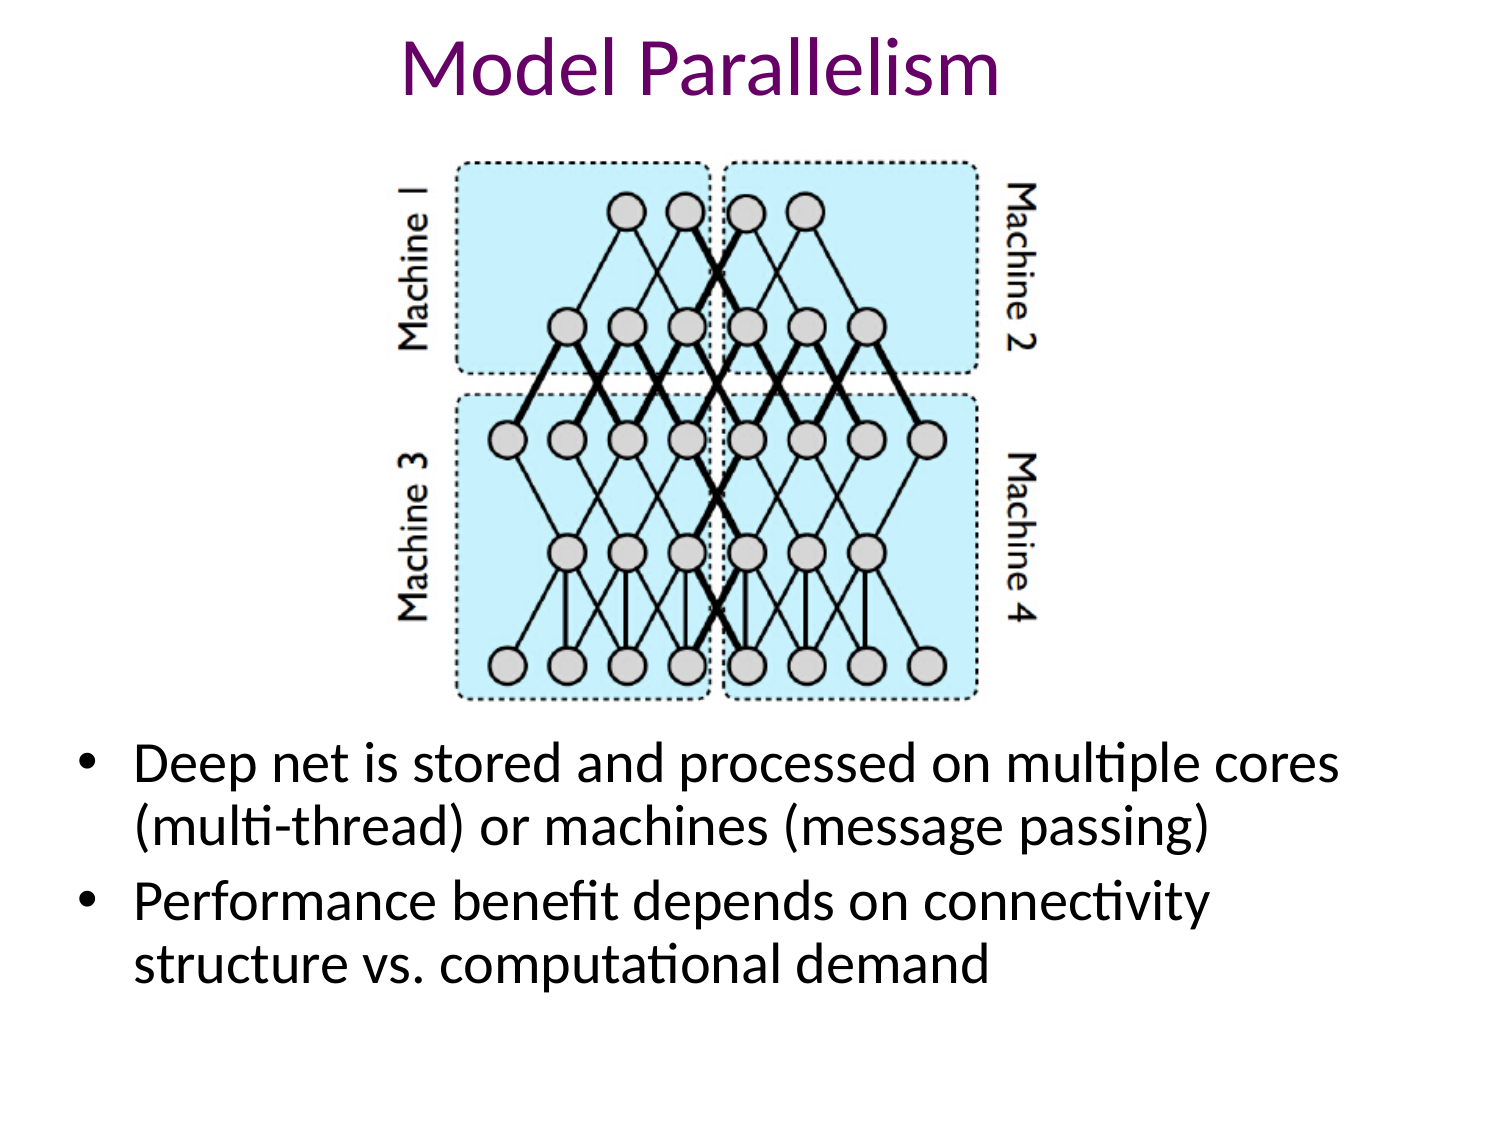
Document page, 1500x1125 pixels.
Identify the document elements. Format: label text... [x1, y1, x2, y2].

text_box Deep net is stored and processed on multiple cores (multi-thread) or machines (message passing) Performance benefit depends on connectivity structure vs. computational demand [62, 725, 1450, 1063]
text_box Model Parallelism [114, 0, 1288, 138]
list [374, 149, 1071, 708]
